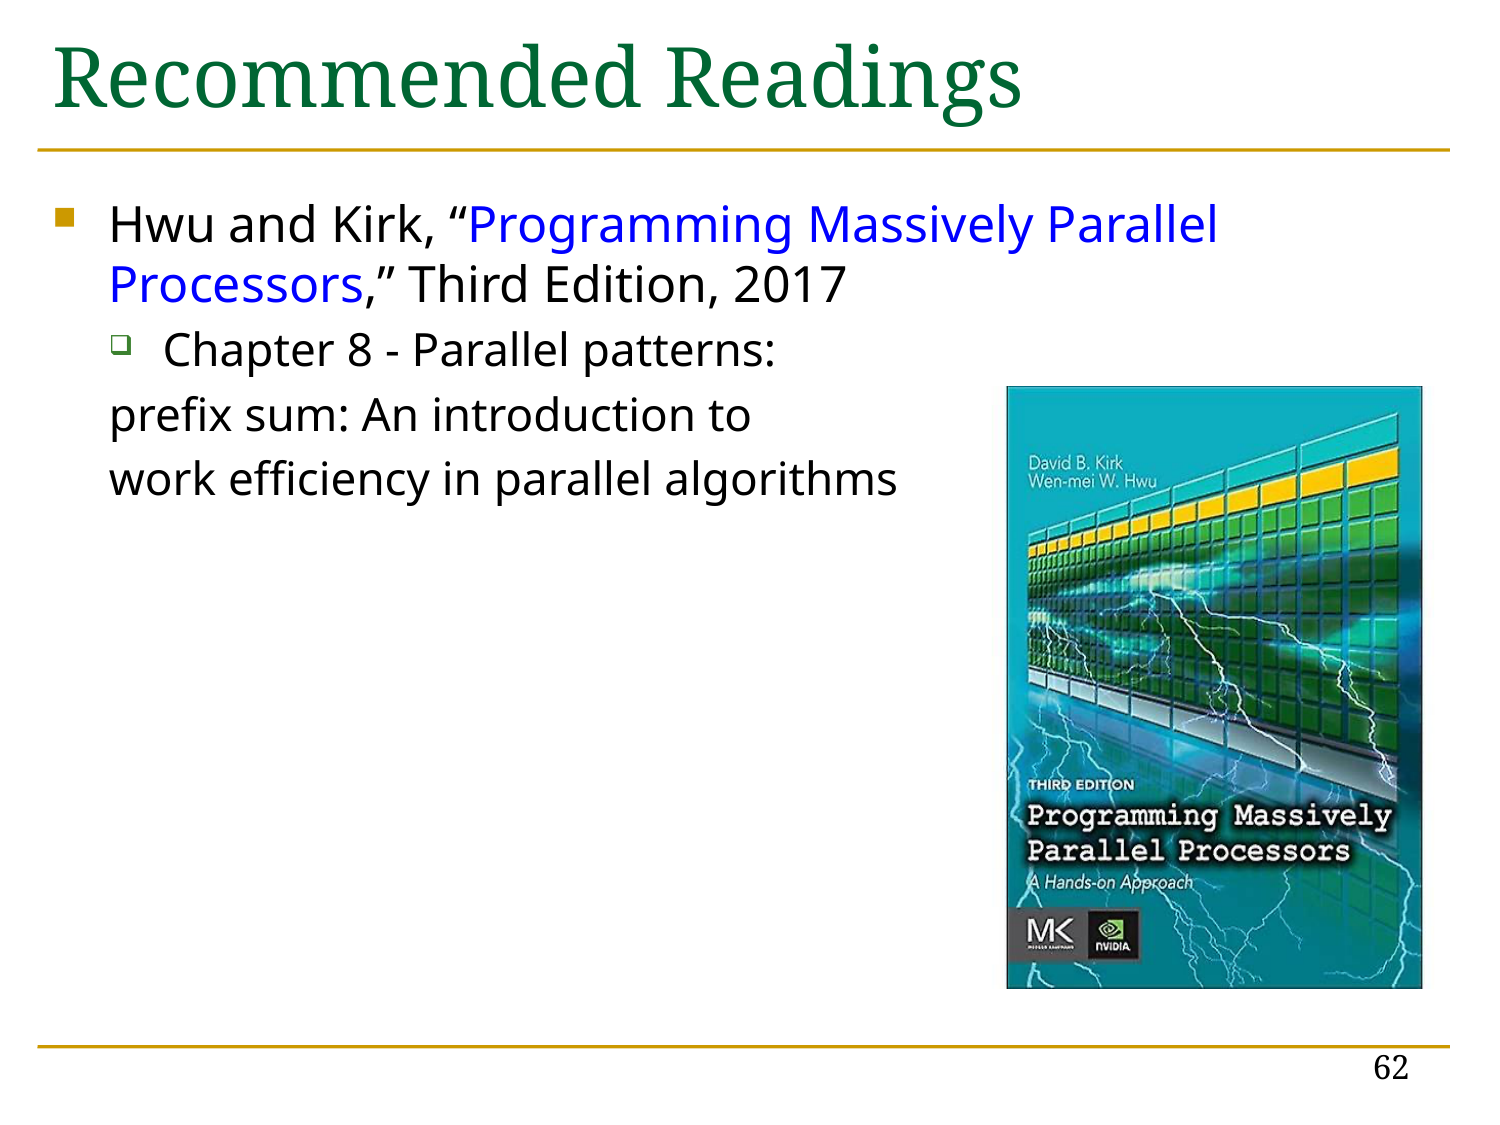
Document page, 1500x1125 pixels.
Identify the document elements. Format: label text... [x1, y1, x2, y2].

picture [959, 386, 1471, 989]
slide_number 62 [1074, 1023, 1426, 1100]
title Recommended Readings [37, 0, 1451, 150]
list Hwu and Kirk, “Programming Massively Parallel Processors,” Third Edition, 2017 Chapter 8 - Parallel patterns: prefix sum: An introduction to work efficiency in parallel algorithms [37, 184, 1471, 1048]
